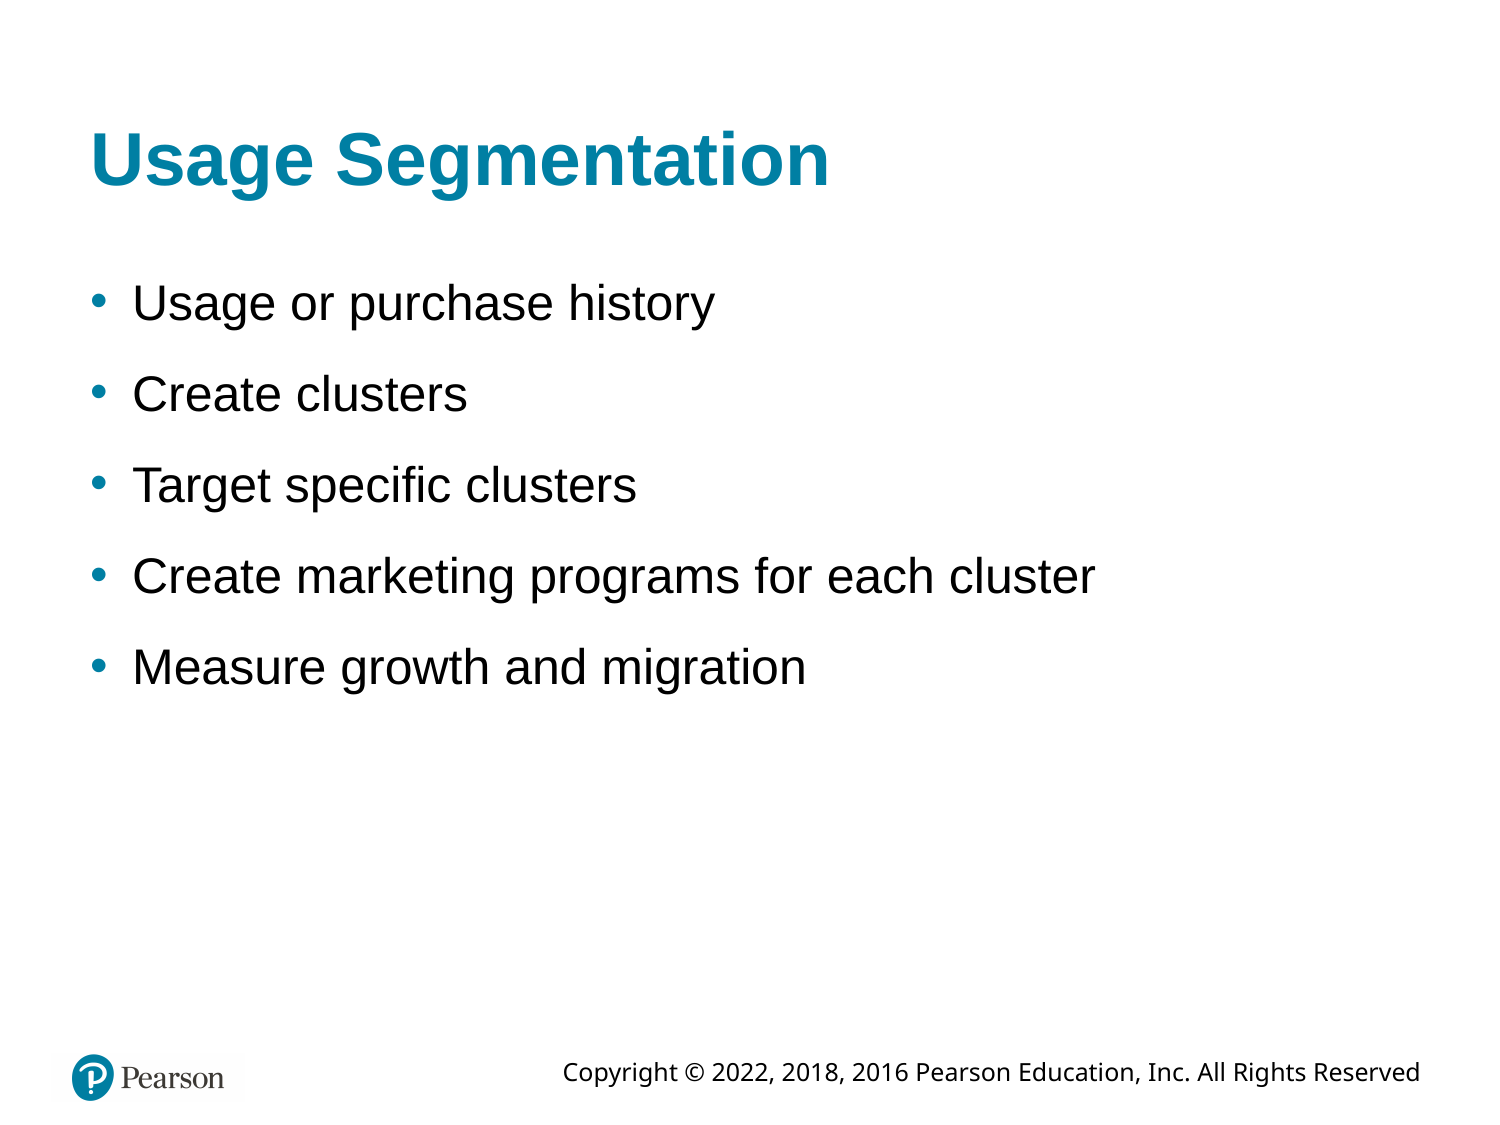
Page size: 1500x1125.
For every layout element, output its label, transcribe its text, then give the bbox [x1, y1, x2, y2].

picture [51, 1053, 245, 1102]
list Usage or purchase history Create clusters Target specific clusters Create marketing programs for each cluster Measure growth and migration [75, 255, 1426, 1021]
title Usage Segmentation [75, 35, 1425, 216]
